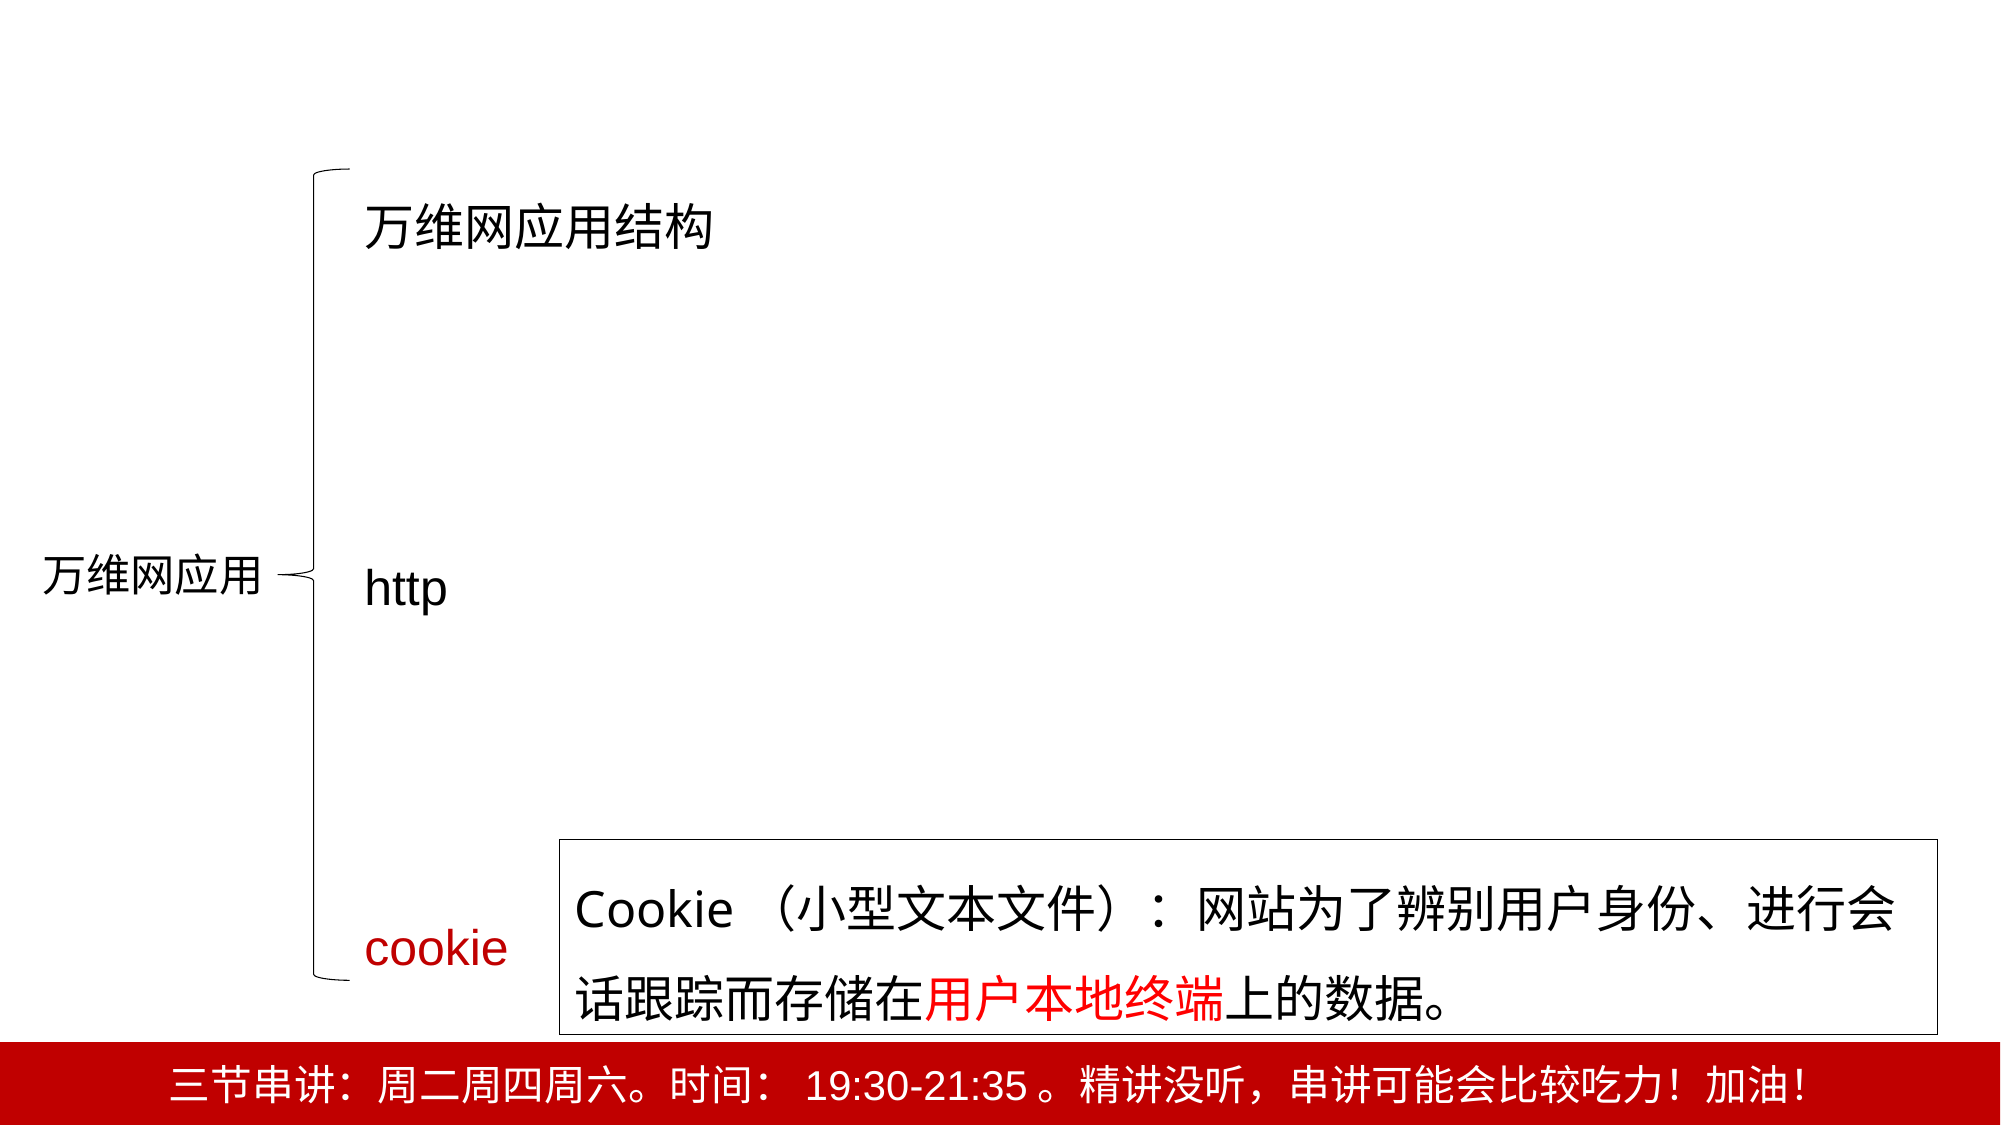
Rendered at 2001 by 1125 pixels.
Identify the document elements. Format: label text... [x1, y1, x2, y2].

text_box [277, 168, 349, 981]
text_box Cookie（小型文本文件）：网站为了辨别用户身份、进行会话跟踪而存储在用户本地终端上的数据。 [559, 839, 1938, 1035]
text_box 万维网应用 [27, 540, 313, 609]
text_box 万维网应用结构 http cookie [349, 158, 771, 983]
